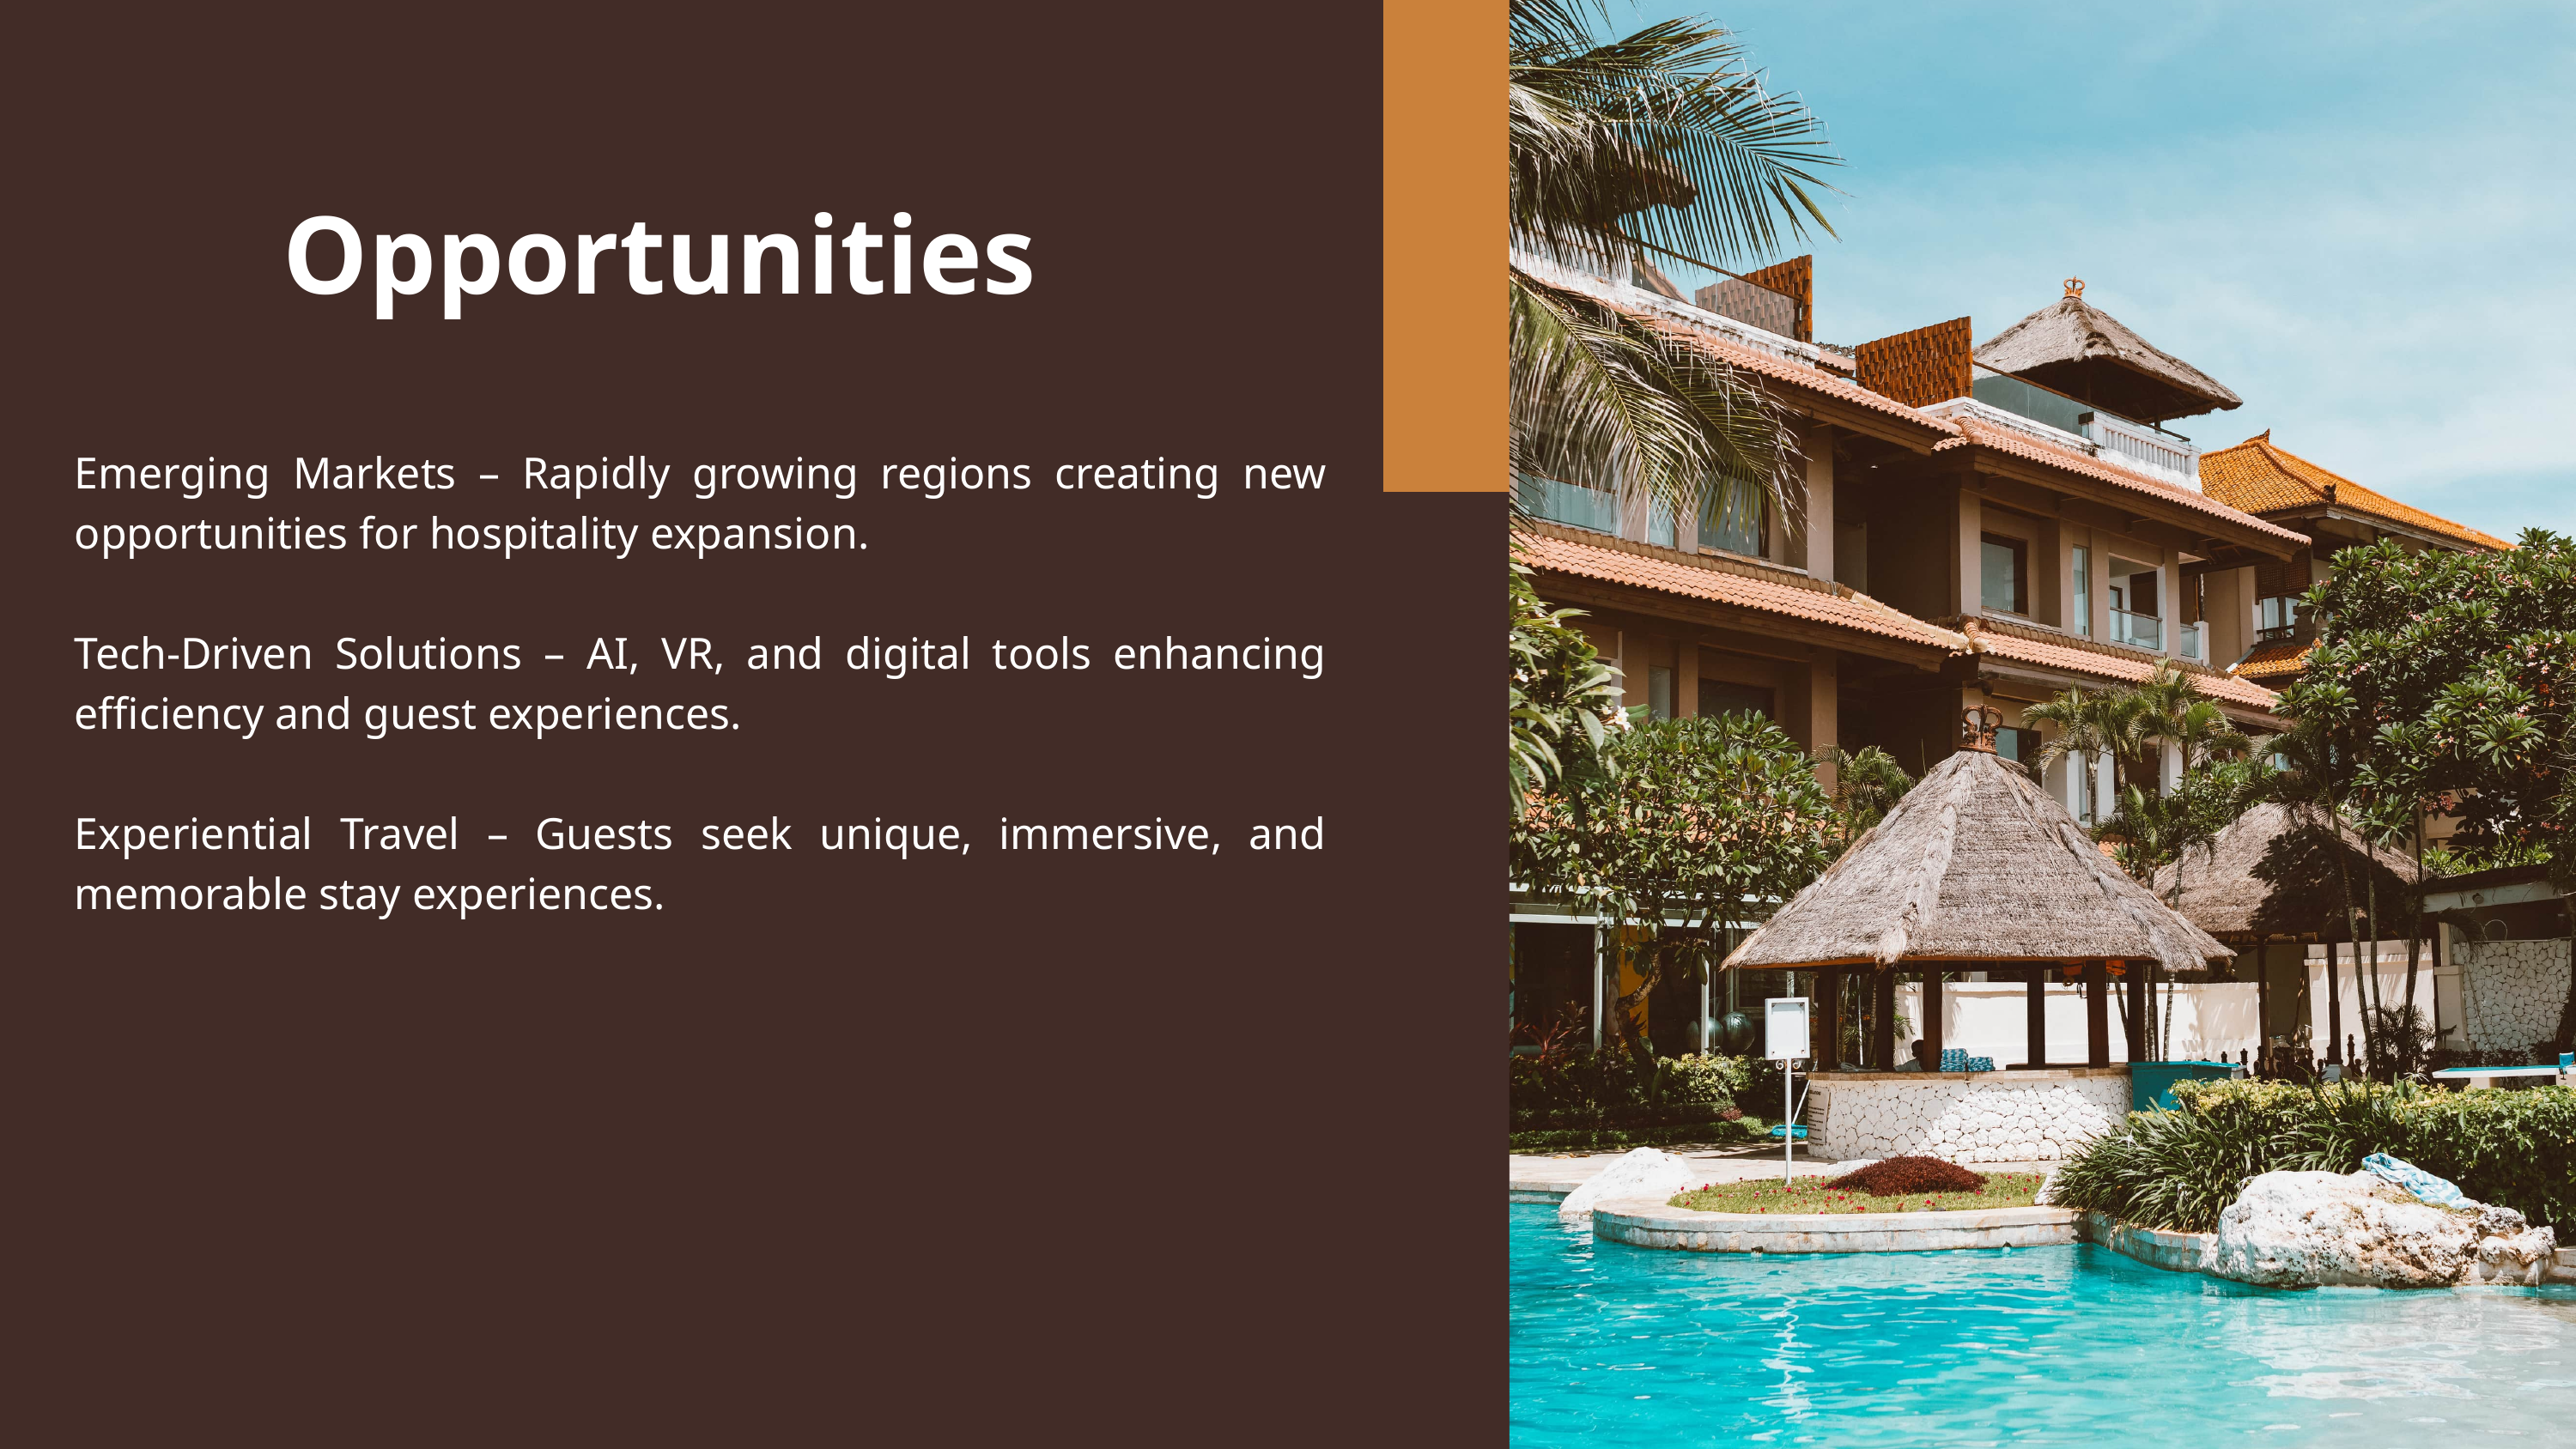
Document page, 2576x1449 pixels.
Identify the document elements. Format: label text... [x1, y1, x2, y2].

text_box Emerging Markets – Rapidly growing regions creating new opportunities for hospitality expansion. Tech-Driven Solutions – AI, VR, and digital tools enhancing efficiency and guest experiences. Experiential Travel – Guests seek unique, immersive, and memorable stay experiences. [74, 437, 1327, 1254]
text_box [1382, 0, 1506, 493]
text_box Opportunities [32, 218, 1288, 316]
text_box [1509, 0, 2576, 1449]
